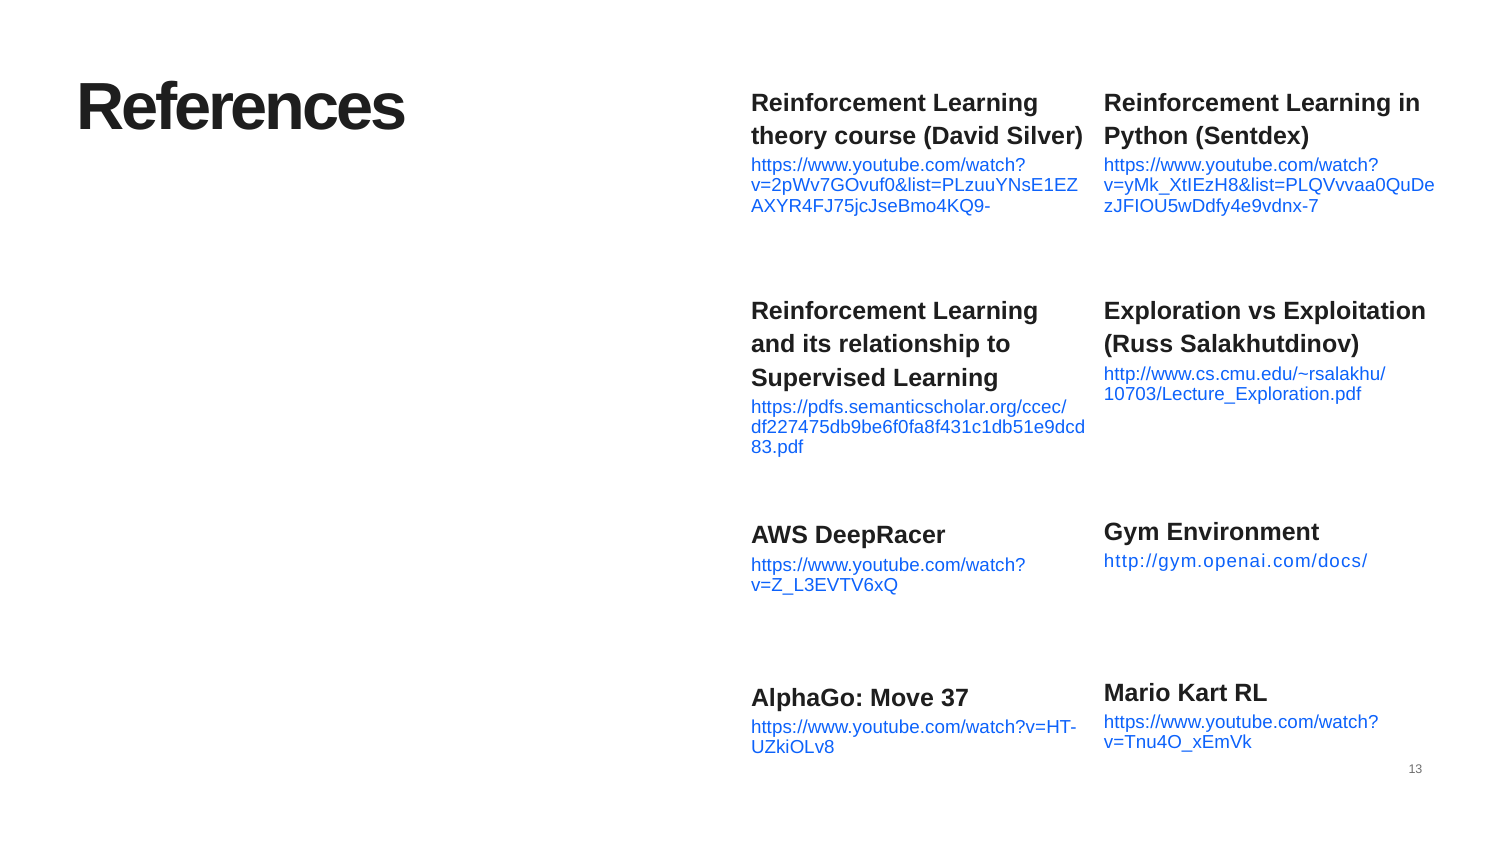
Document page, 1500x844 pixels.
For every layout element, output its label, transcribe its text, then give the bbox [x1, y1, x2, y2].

text_box AWS DeepRacer https://www.youtube.com/watch?v=Z_L3EVTV6xQ [712, 476, 1111, 602]
text_box Reinforcement Learning and its relationship to Supervised Learning https://pdfs.semanticscholar.org/ccec/df227475db9be6f0fa8f431c1db51e9dcd83.pdf [712, 252, 1111, 474]
text_box Gym Environment http://gym.openai.com/docs/ [1064, 473, 1464, 598]
list References [76, 72, 614, 229]
text_box AlphaGo: Move 37 https://www.youtube.com/watch?v=HT-UZkiOLv8 [712, 639, 1111, 764]
text_box Reinforcement Learning theory course (David Silver) https://www.youtube.com/watch?v=2pWv7GOvuf0&list=PLzuuYNsE1EZAXYR4FJ75jcJseBmo4KQ9- [712, 43, 1111, 230]
text_box Exploration vs Exploitation (Russ Salakhutdinov) http://www.cs.cmu.edu/~rsalakhu/10703/Lecture_Exploration.pdf [1064, 252, 1464, 377]
text_box Reinforcement Learning in Python (Sentdex) https://www.youtube.com/watch?v=yMk_XtIEzH8&list=PLQVvvaa0QuDezJFIOU5wDdfy4e9vdnx-7 [1110, 43, 1464, 230]
text_box Mario Kart RL https://www.youtube.com/watch?v=Tnu4O_xEmVk [1064, 633, 1464, 763]
